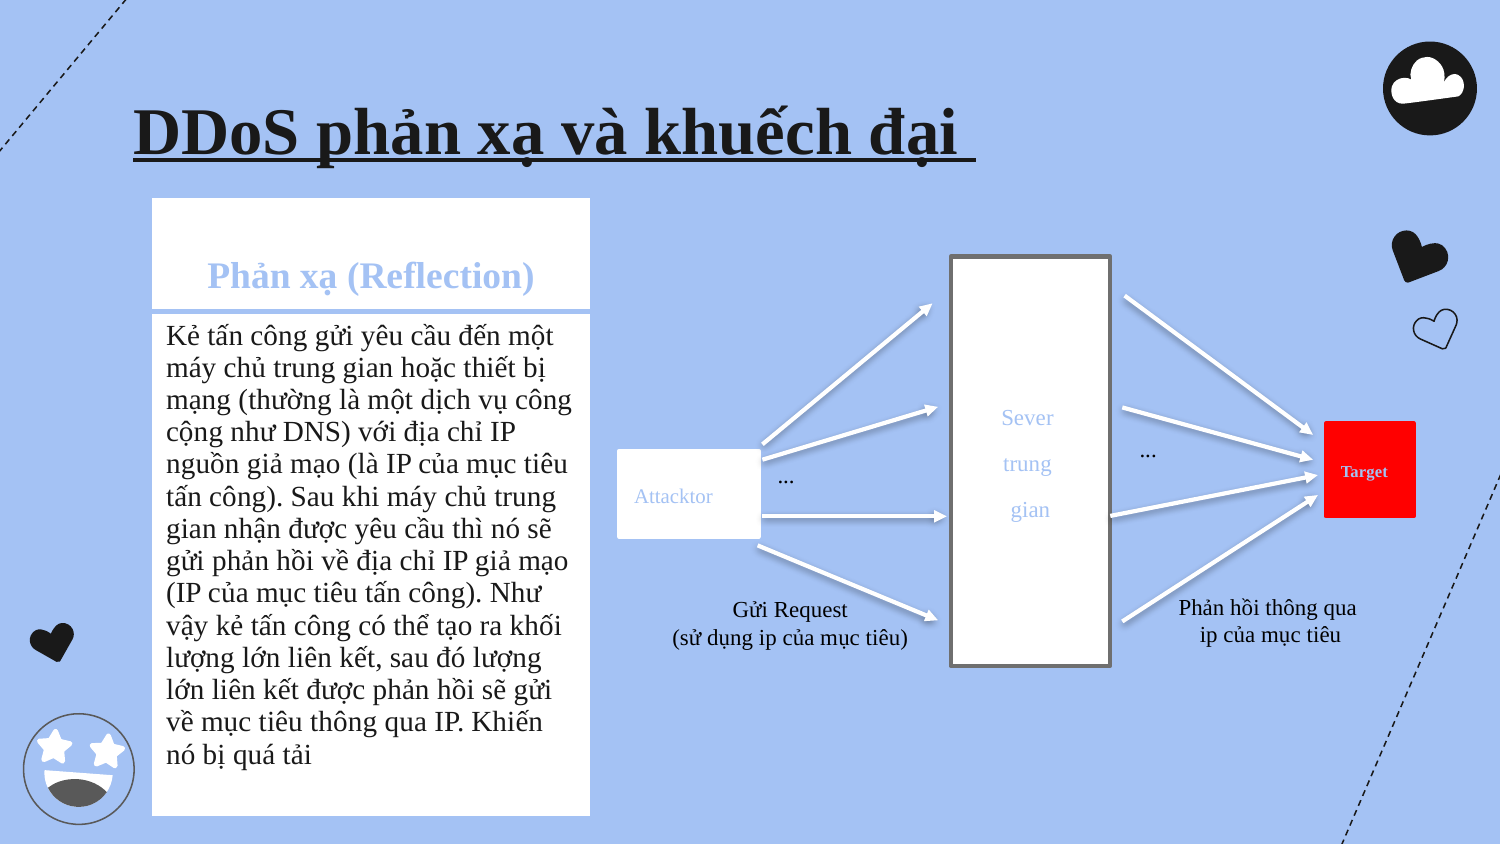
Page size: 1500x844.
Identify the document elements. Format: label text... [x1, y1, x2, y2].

title DDoS phản xạ và khuếch đại [118, 72, 1442, 167]
table_cell Kẻ tấn công gửi yêu cầu đến một máy chủ trung gian hoặc thiết bị mạng (thường là một dịch vụ công cộng như DNS) với địa chỉ IP nguồn giả mạo (là IP của mục tiêu tấn công). Sau khi máy chủ trung gian nhận được yêu cầu thì nó sẽ gửi phản hồi về địa chỉ IP giả mạo (IP của mục tiêu tấn công). Như vậy kẻ tấn công có thể tạo ra khối lượng lớn liên kết, sau đó lượng lớn liên kết được phản hồi sẽ gửi về mục tiêu thông qua IP. Khiến nó bị quá tải [152, 314, 590, 816]
table_header Phản xạ (Reflection) [152, 198, 590, 309]
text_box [618, 256, 1415, 667]
